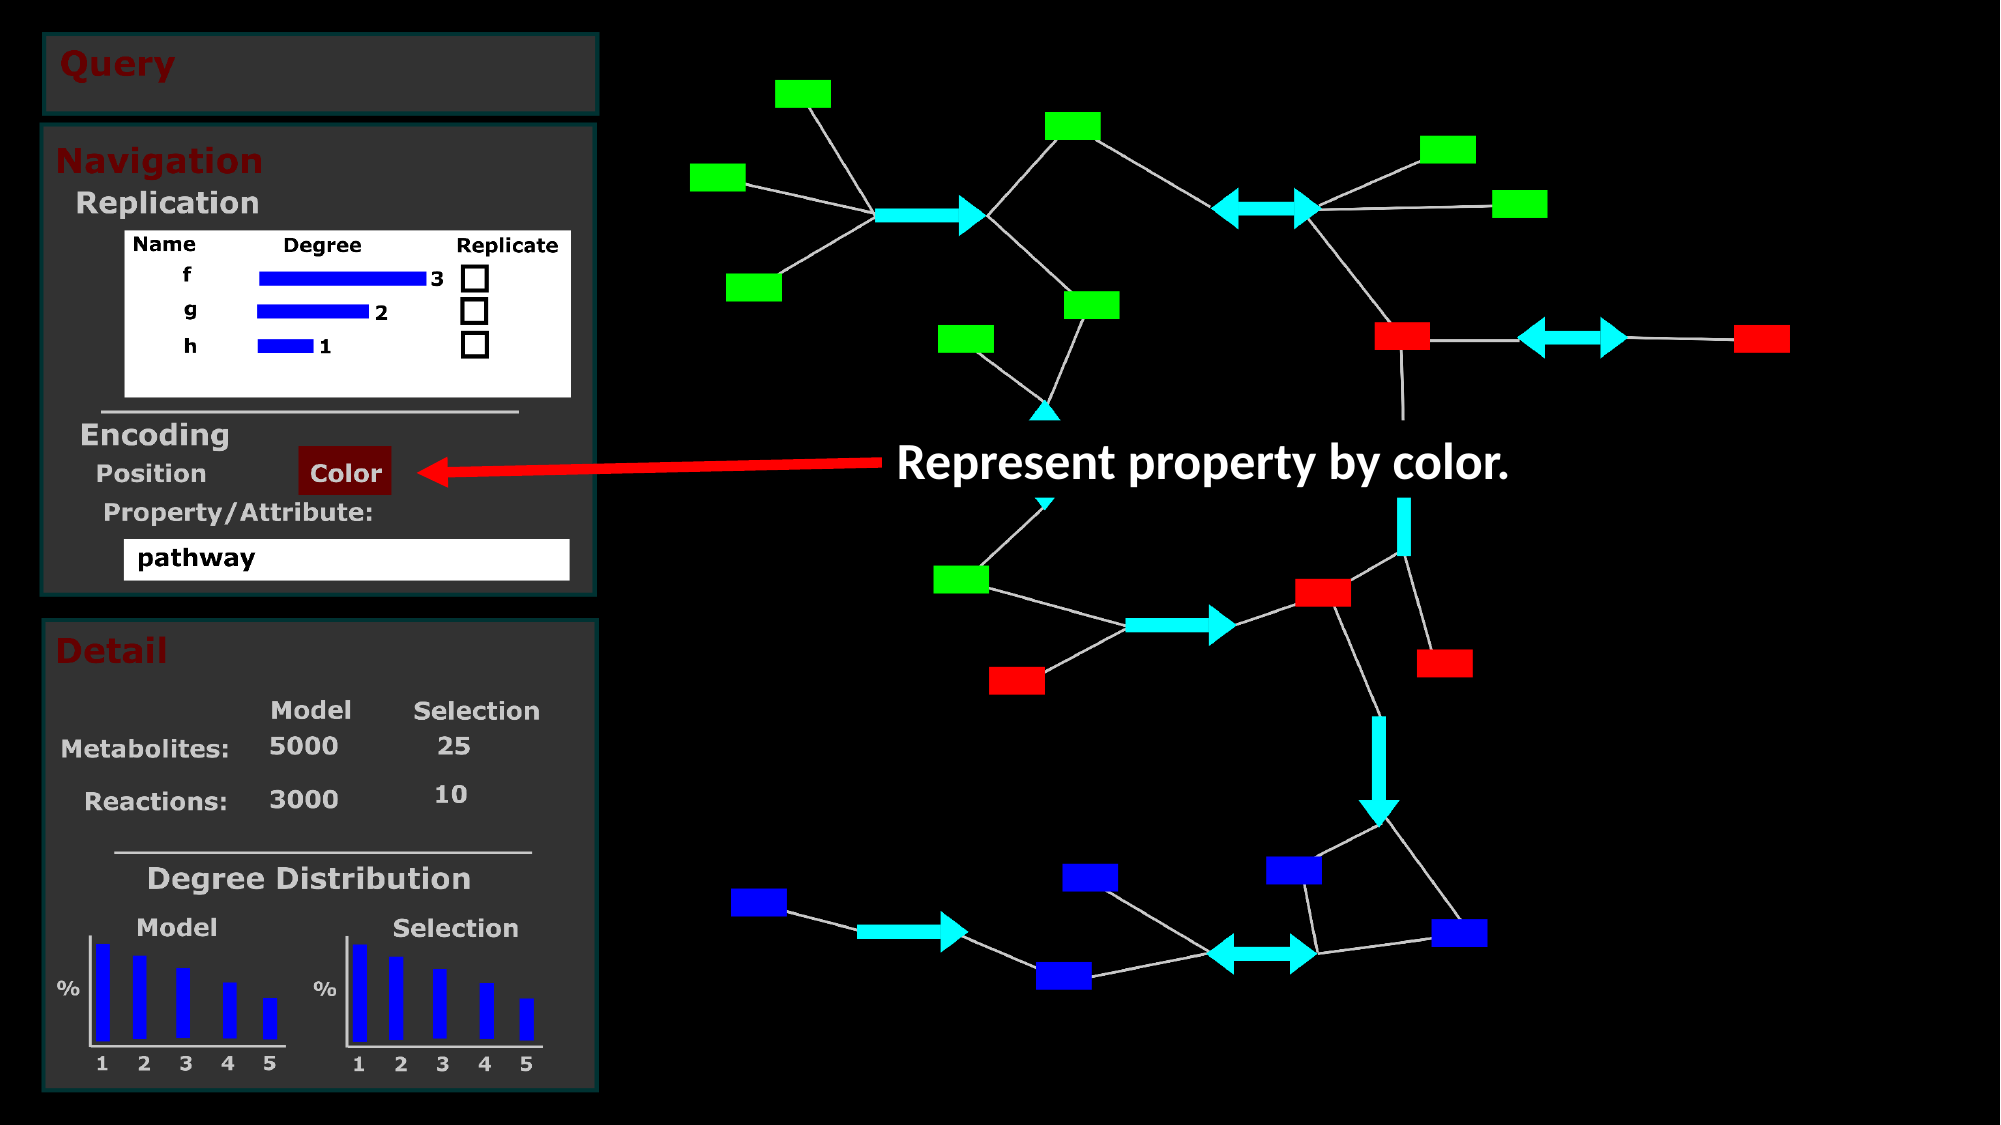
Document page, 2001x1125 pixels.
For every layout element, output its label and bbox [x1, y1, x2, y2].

text_box [416, 462, 882, 473]
picture [24, 13, 1975, 1112]
